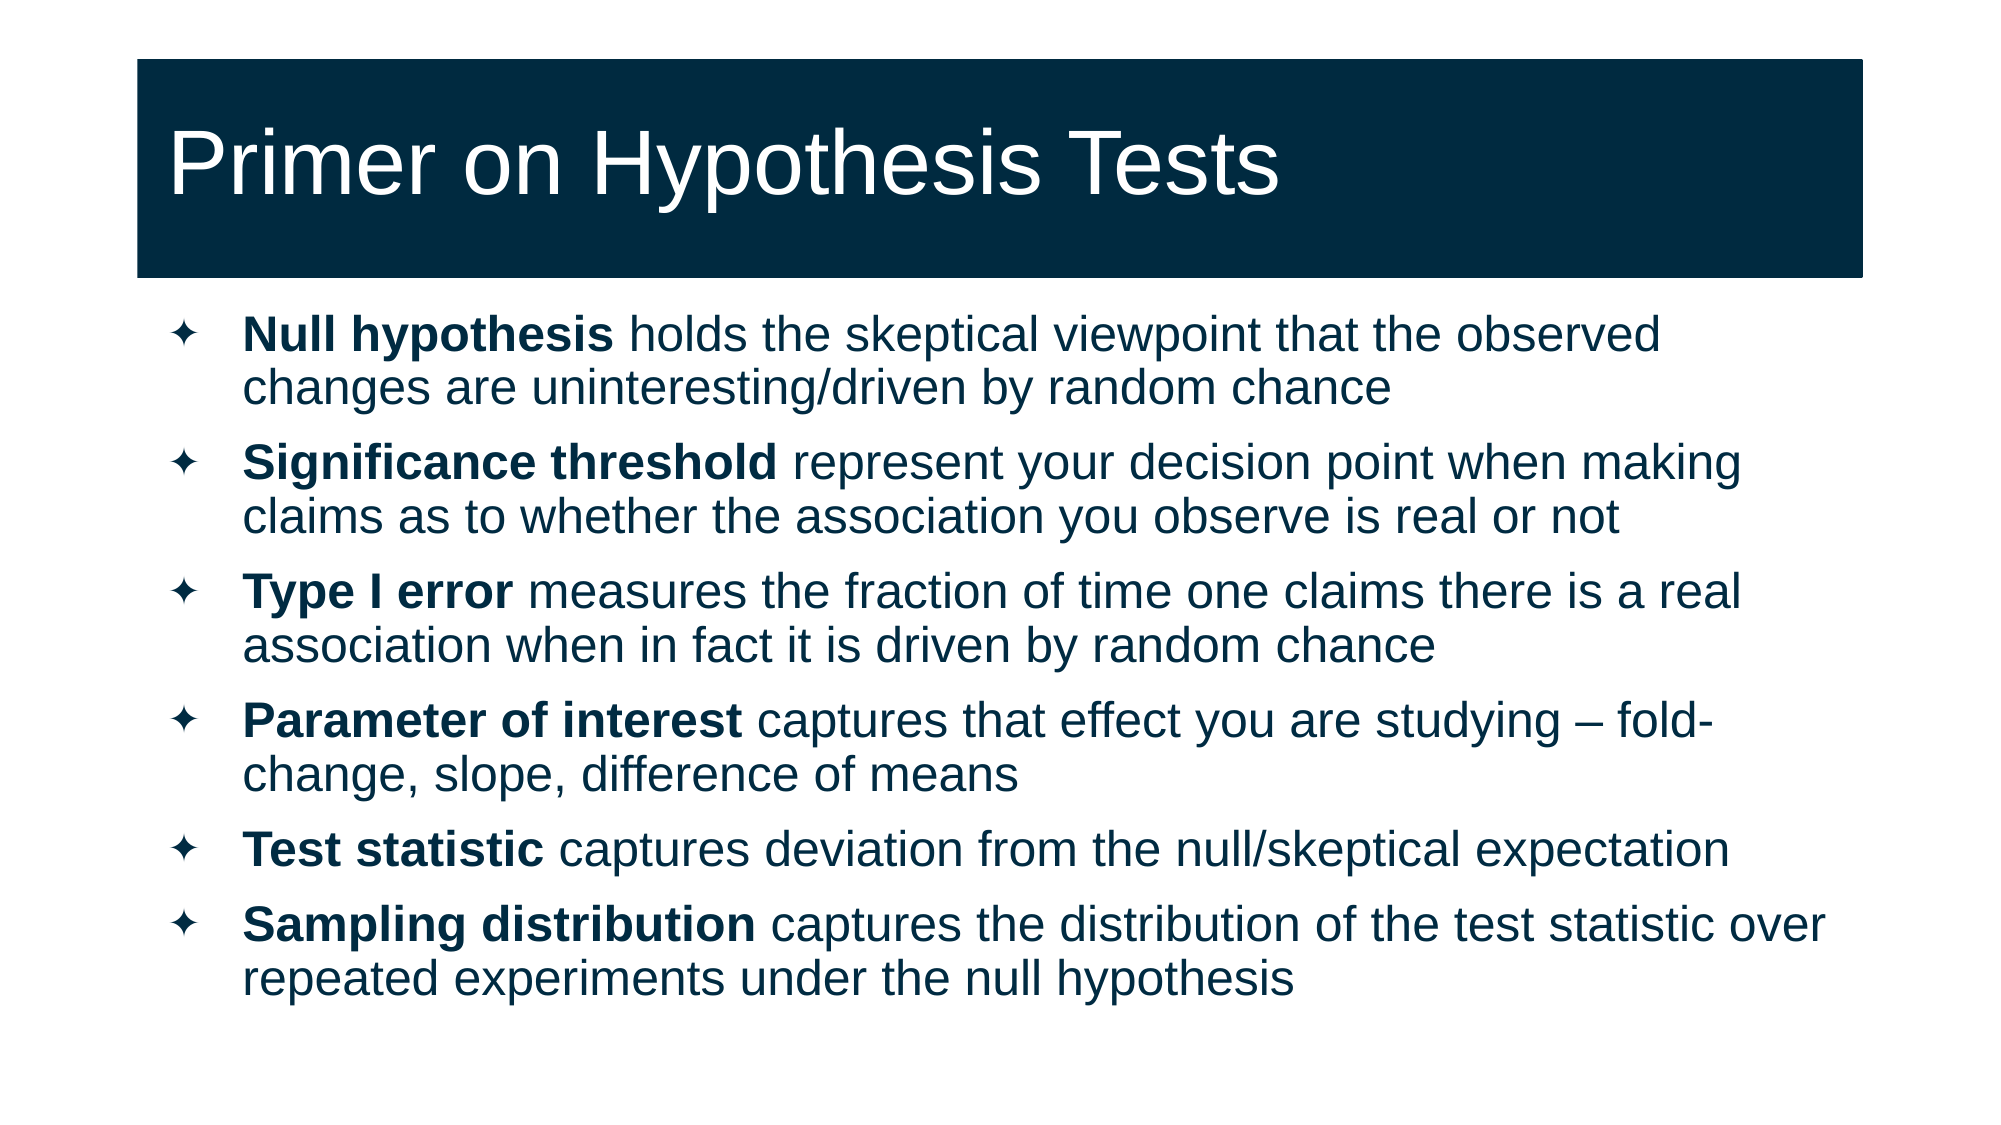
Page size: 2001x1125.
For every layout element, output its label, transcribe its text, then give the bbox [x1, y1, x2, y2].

title Primer on Hypothesis Tests [137, 59, 1863, 278]
list Null hypothesis holds the skeptical viewpoint that the observed changes are uninteresting/driven by random chance Significance threshold represent your decision point when making claims as to whether the association you observe is real or not Type I error measures the fraction of time one claims there is a real association when in fact it is driven by random chance Parameter of interest captures that effect you are studying – fold-change, slope, difference of means Test statistic captures deviation from the null/skeptical expectation Sampling distribution captures the distribution of the test statistic over repeated experiments under the null hypothesis [137, 307, 1863, 1013]
